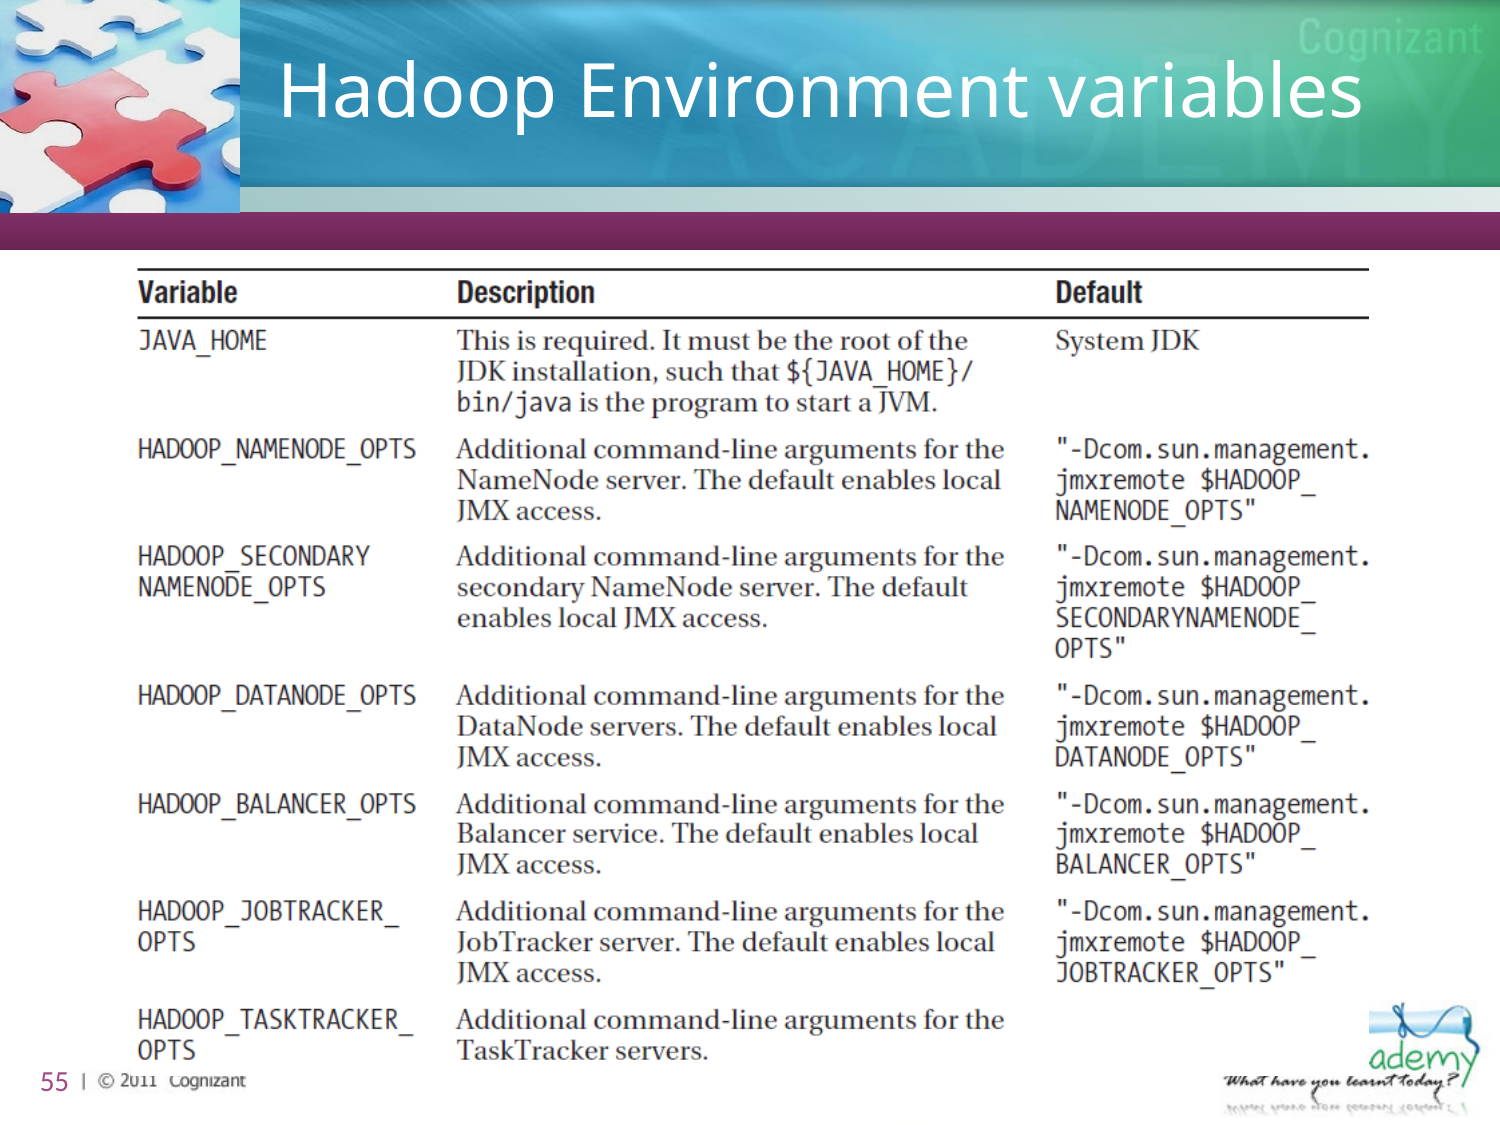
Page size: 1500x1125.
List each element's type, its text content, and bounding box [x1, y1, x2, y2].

slide_number 55 [24, 1054, 100, 1100]
picture [0, 250, 1500, 1125]
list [131, 263, 1369, 1076]
picture [0, 0, 1500, 213]
title Hadoop Environment variables [262, 0, 1500, 175]
